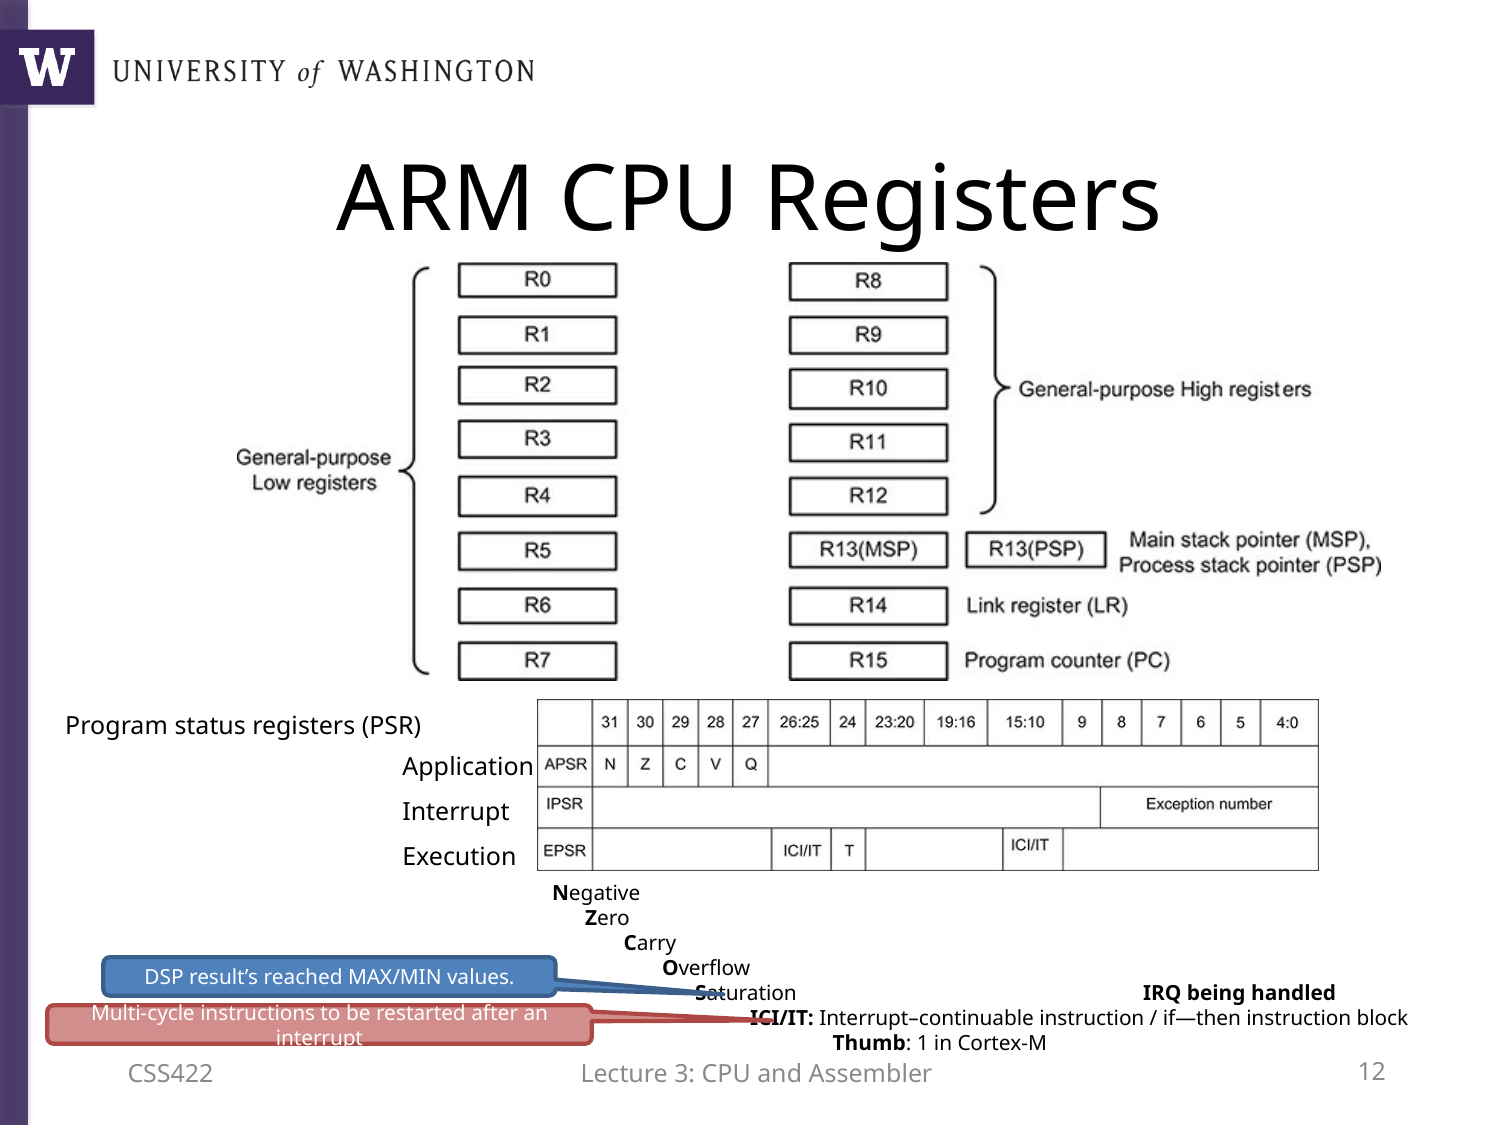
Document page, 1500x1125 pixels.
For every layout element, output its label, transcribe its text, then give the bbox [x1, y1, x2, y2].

text_box Negative Zero Carry Overflow Saturation IRQ being handled ICI/IT: Interrupt–continuable instruction / if—then instruction block Thumb: 1 in Cortex-M [537, 872, 1429, 1062]
title ARM CPU Registers [75, 125, 1425, 263]
picture [537, 699, 1319, 872]
picture [19, 48, 75, 86]
picture [112, 59, 534, 88]
text_box Program status registers (PSR) [50, 702, 437, 747]
text_box Multi-cycle instructions to be restarted after an interrupt [45, 1003, 774, 1046]
text_box Application Interrupt Execution [387, 728, 535, 878]
text_box DSP result’s reached MAX/MIN values. [101, 955, 726, 998]
picture [237, 262, 1382, 681]
footer Lecture 3: CPU and Assembler [519, 1046, 995, 1103]
slide_number CSS422 [112, 1046, 463, 1103]
slide_number 11 [1051, 1062, 1402, 1103]
